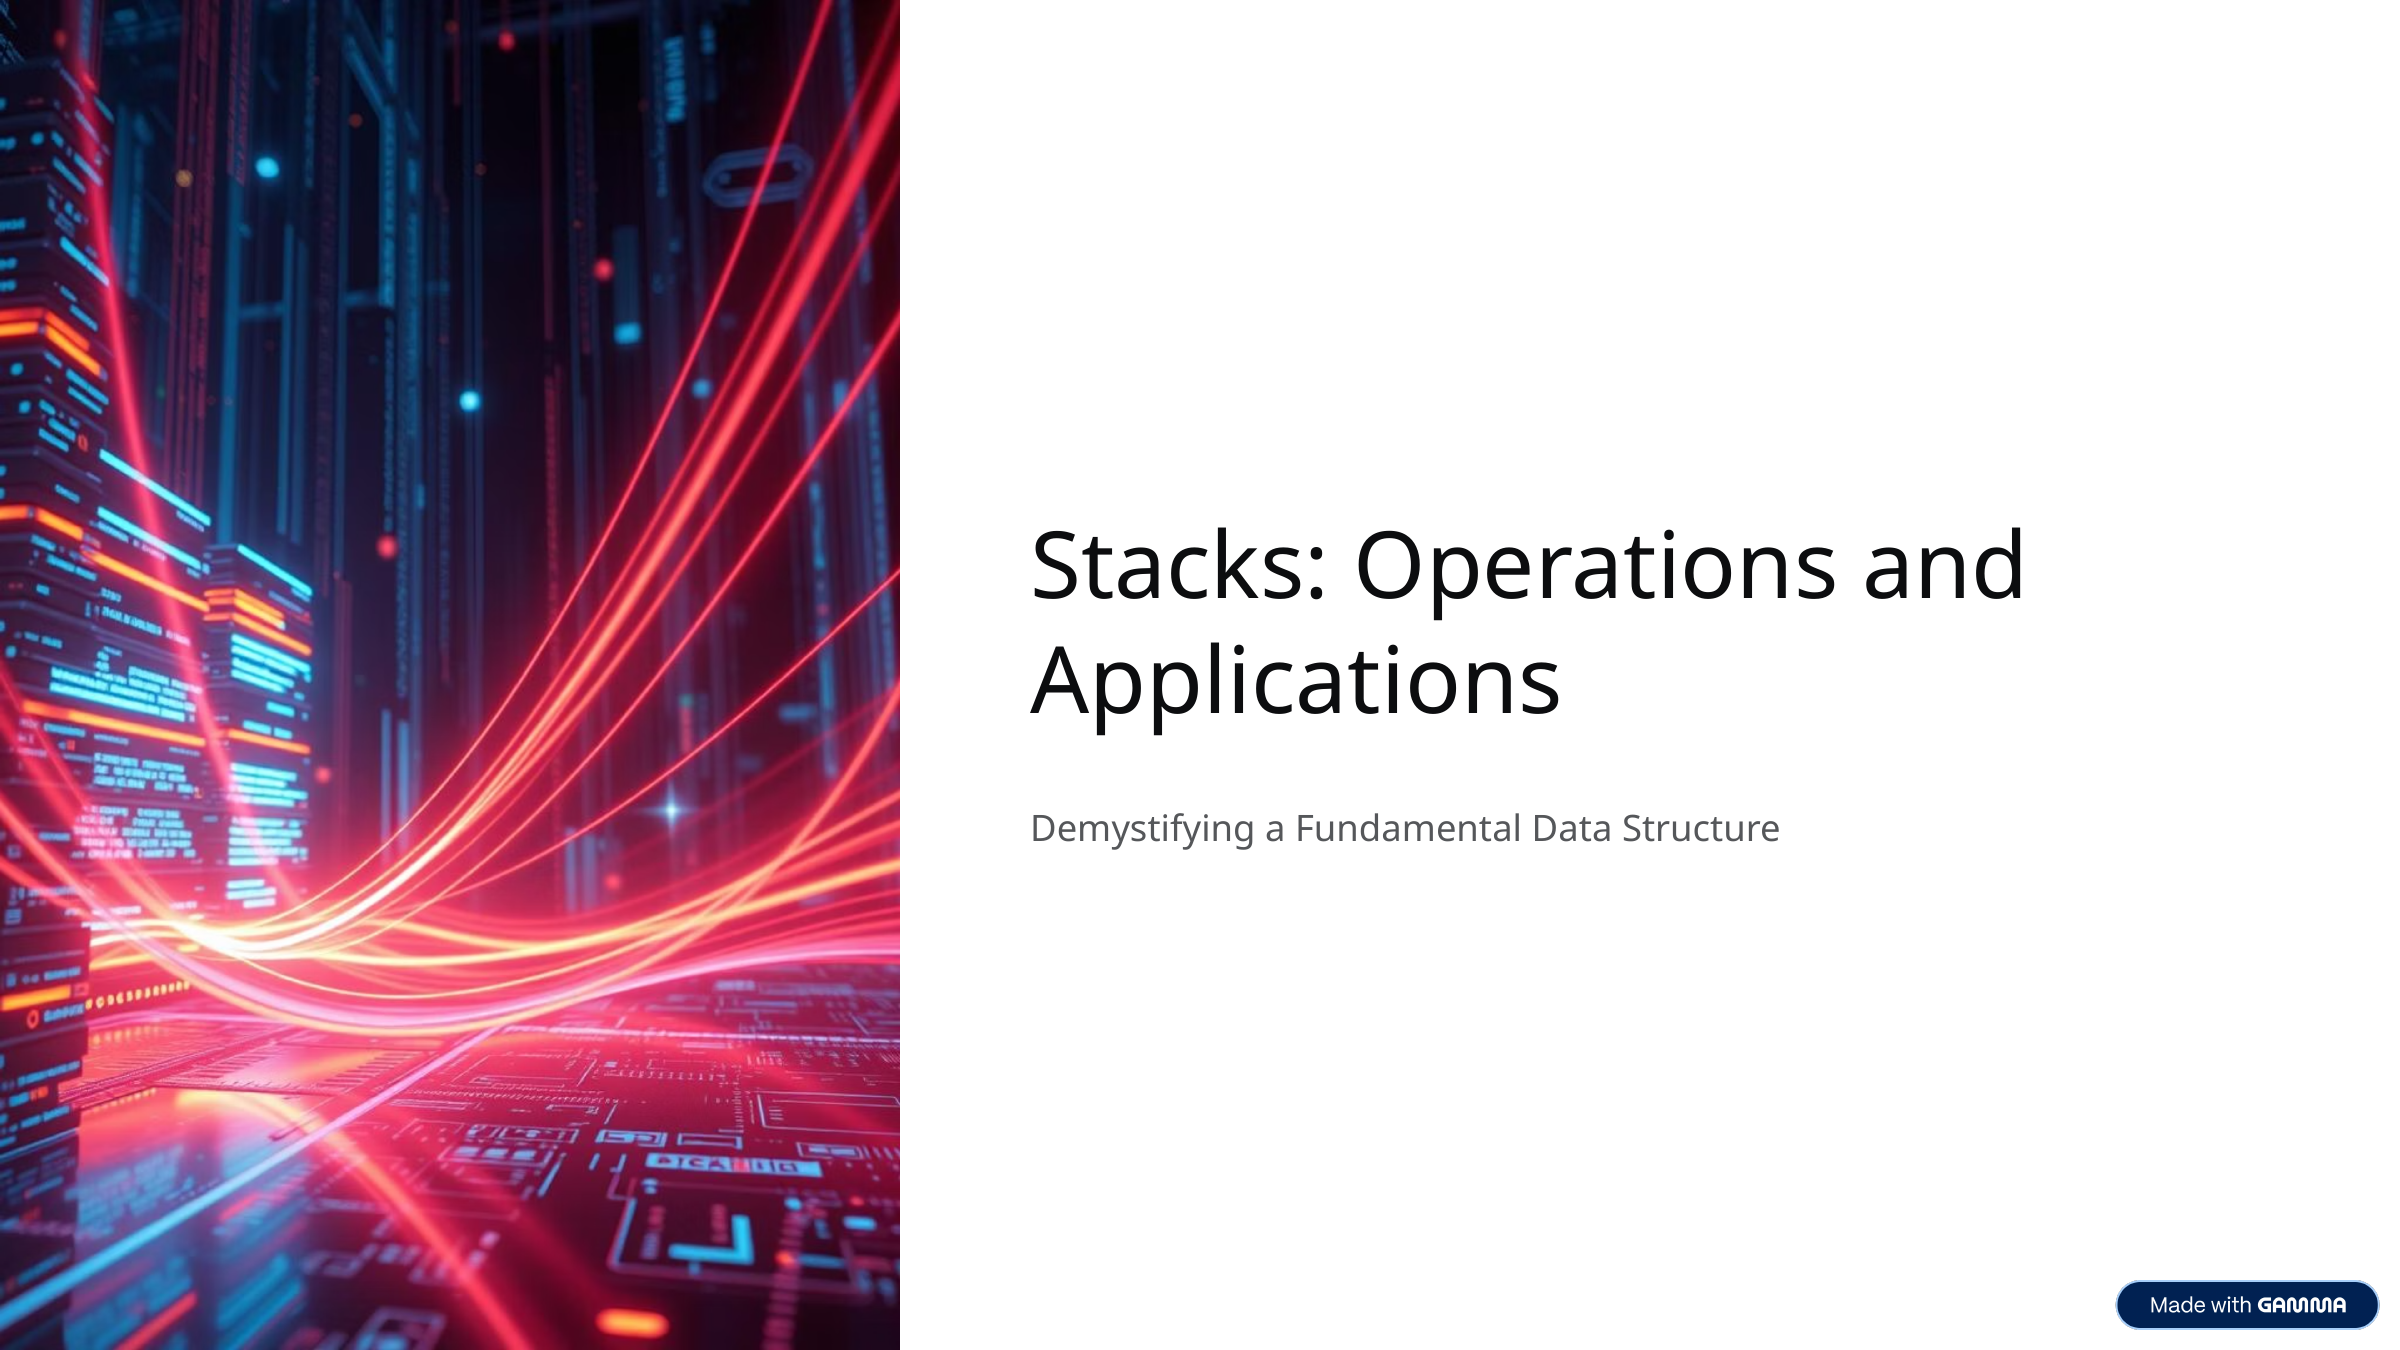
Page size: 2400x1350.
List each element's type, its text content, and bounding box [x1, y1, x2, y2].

picture [2106, 1271, 2389, 1339]
picture [0, 0, 900, 1350]
text_box Stacks: Operations and Applications [1030, 501, 2270, 734]
text_box Demystifying a Fundamental Data Structure [1030, 789, 2270, 849]
